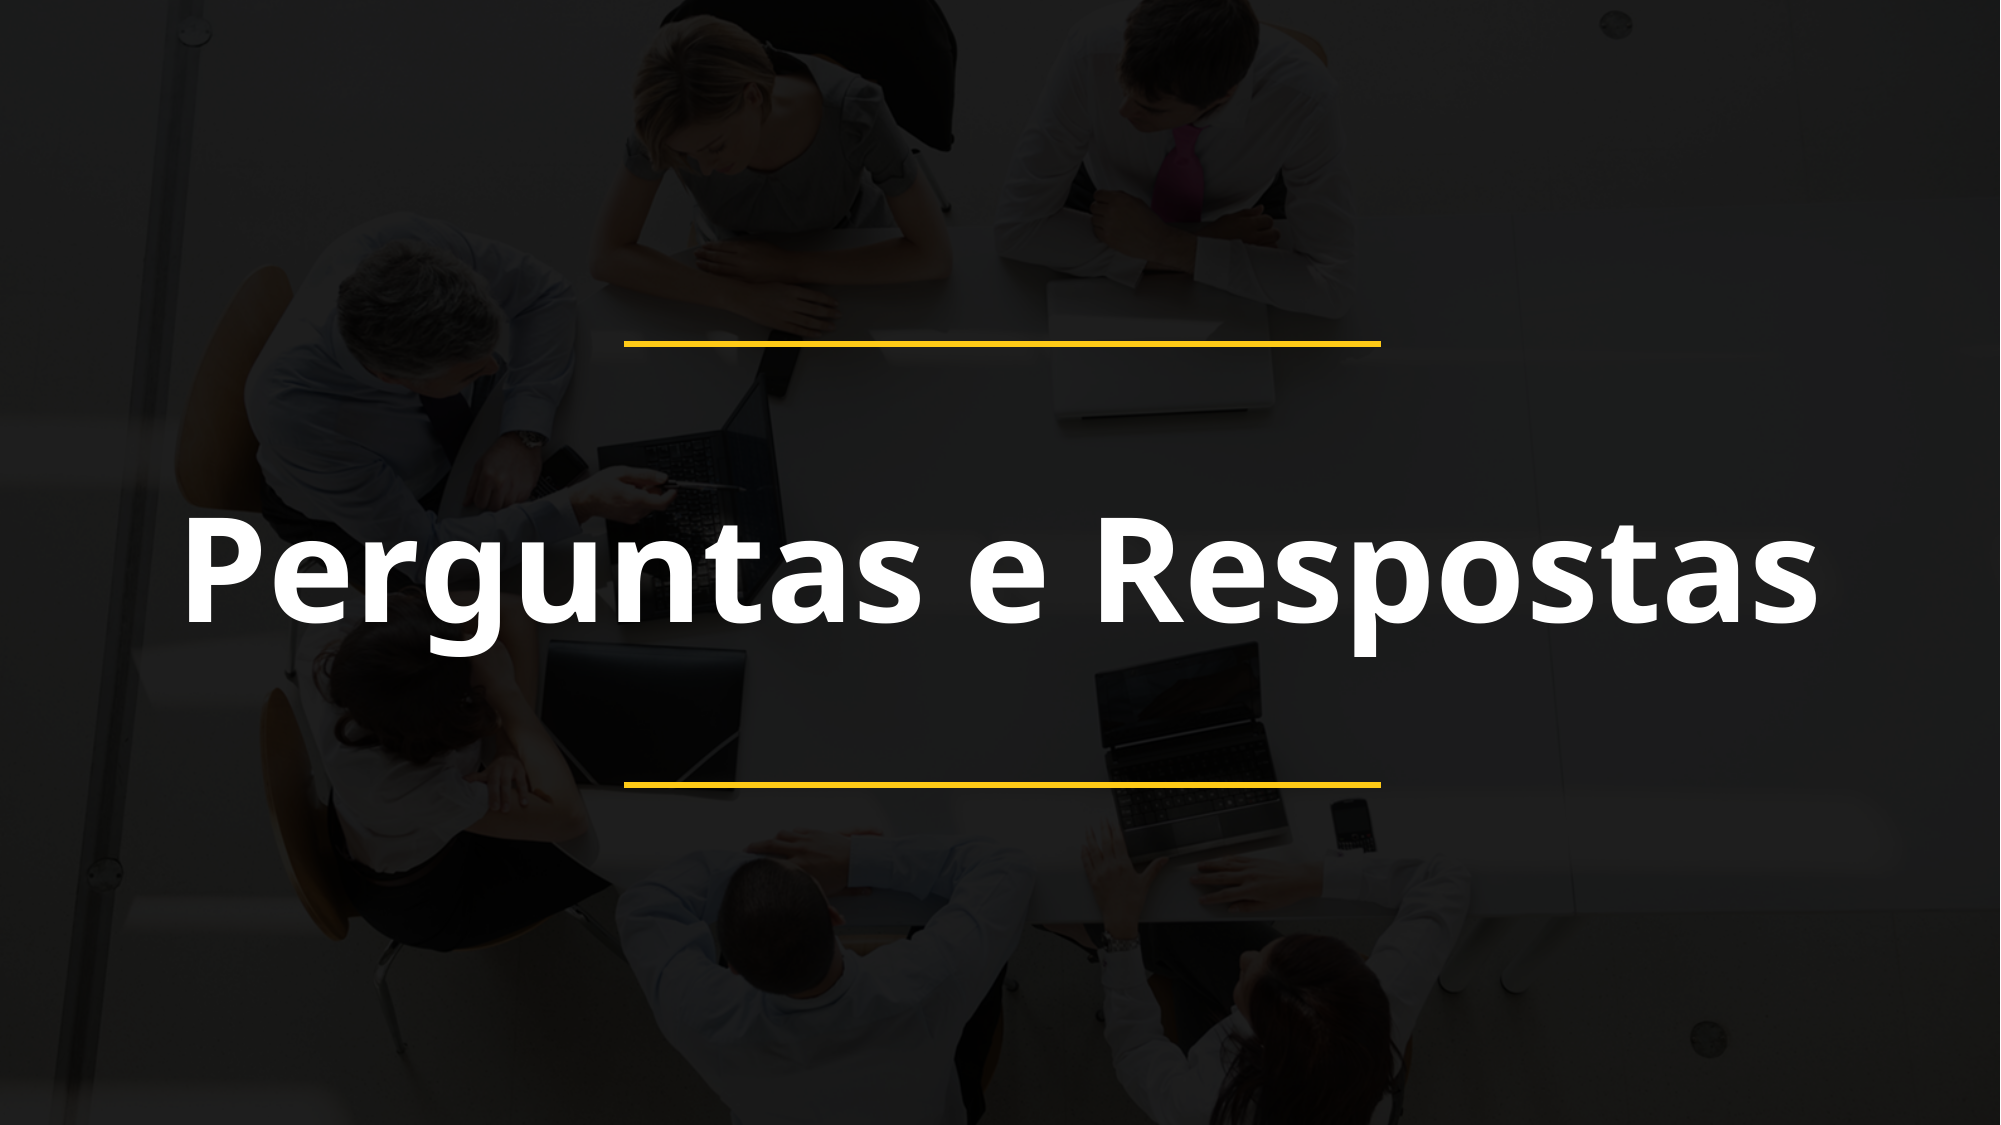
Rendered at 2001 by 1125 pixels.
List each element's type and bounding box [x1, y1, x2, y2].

picture [0, 0, 2000, 1125]
text_box [215, 343, 1785, 785]
